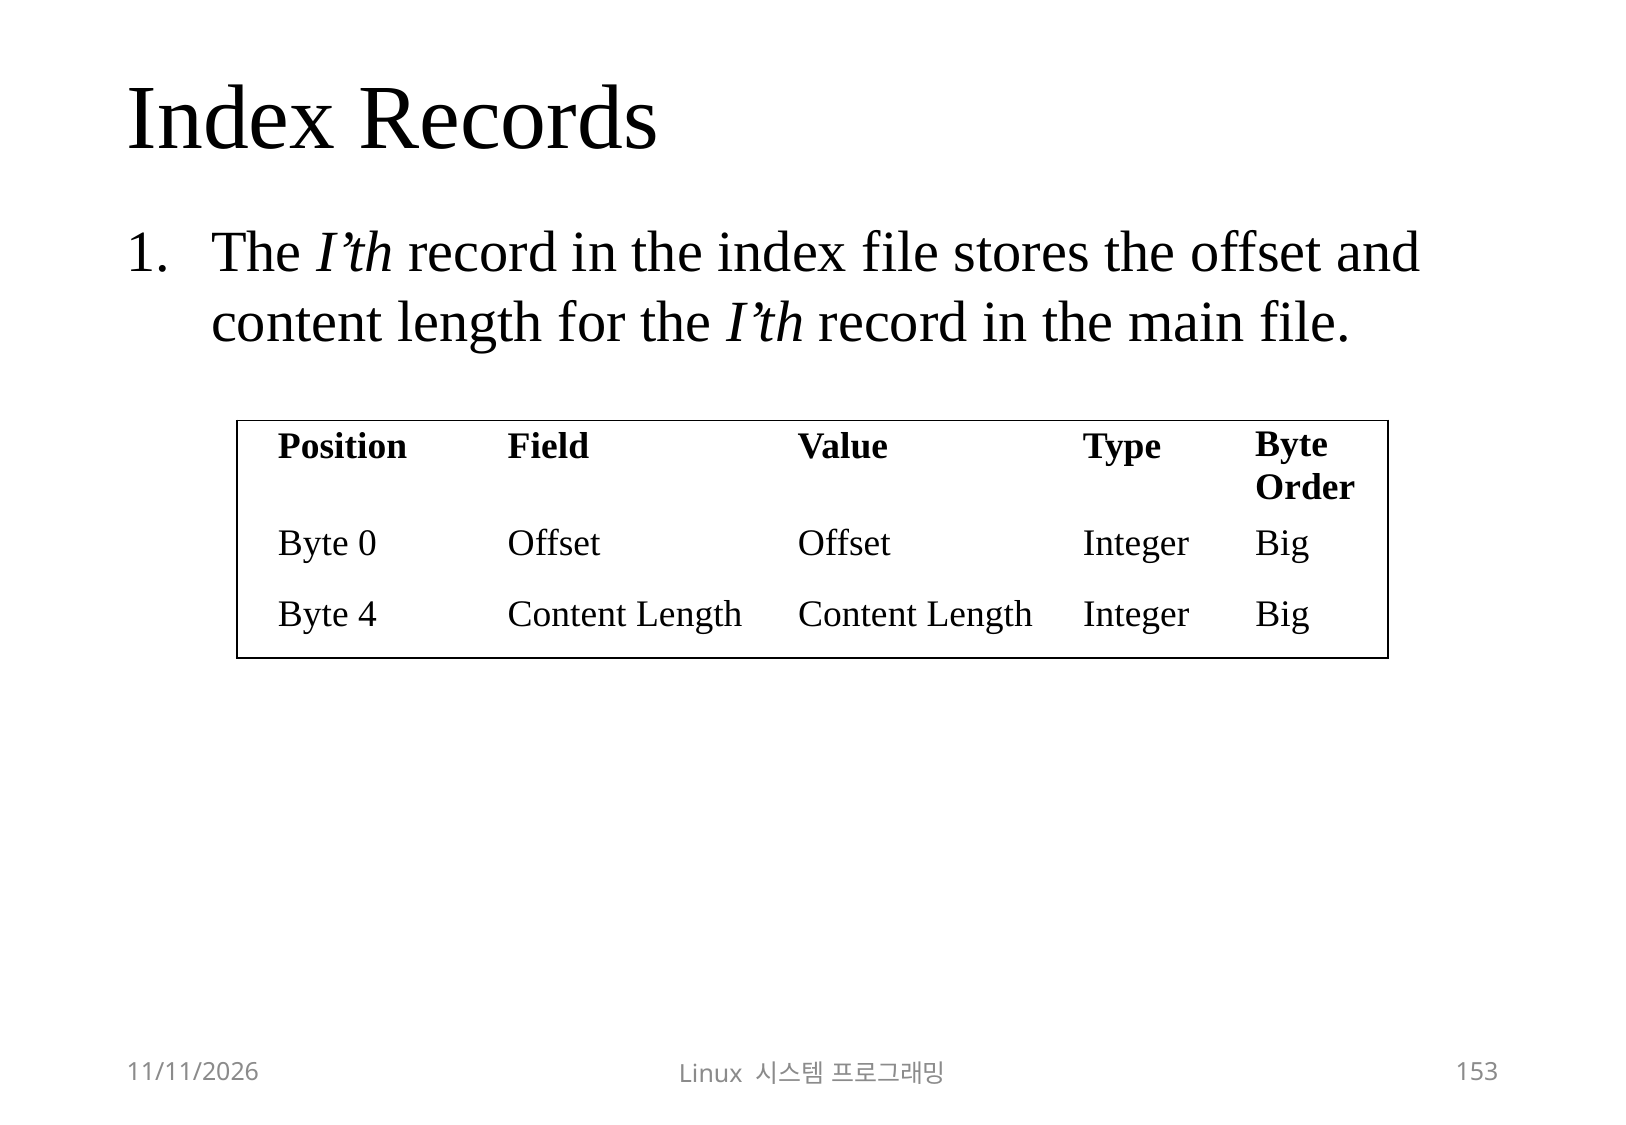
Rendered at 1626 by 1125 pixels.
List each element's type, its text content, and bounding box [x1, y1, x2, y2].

table_cell Byte 0 [238, 541, 468, 612]
table_cell Offset [468, 541, 768, 612]
table_header Field [468, 421, 768, 541]
table_cell Content Length [768, 612, 1053, 657]
table_cell Integer [1053, 541, 1228, 612]
title Index Records [111, 59, 1514, 179]
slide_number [111, 1042, 303, 1103]
footer Linux 시스템 프로그래밍 [538, 1042, 1087, 1103]
table_header Byte Order [1228, 421, 1387, 541]
table_cell Big [1228, 612, 1387, 657]
table_cell Integer [1053, 612, 1228, 657]
table_cell Offset [768, 541, 1053, 612]
table_cell Content Length [468, 612, 768, 657]
table_header Type [1053, 421, 1228, 541]
slide_number 153 [1433, 1042, 1514, 1103]
list The I’th record in the index file stores the offset and content length for the I’th record in the main file. [111, 205, 1514, 362]
table_header Value [768, 421, 1053, 541]
table_header Position [238, 421, 468, 541]
table_cell Big [1228, 541, 1387, 612]
table_cell Byte 4 [238, 612, 468, 657]
